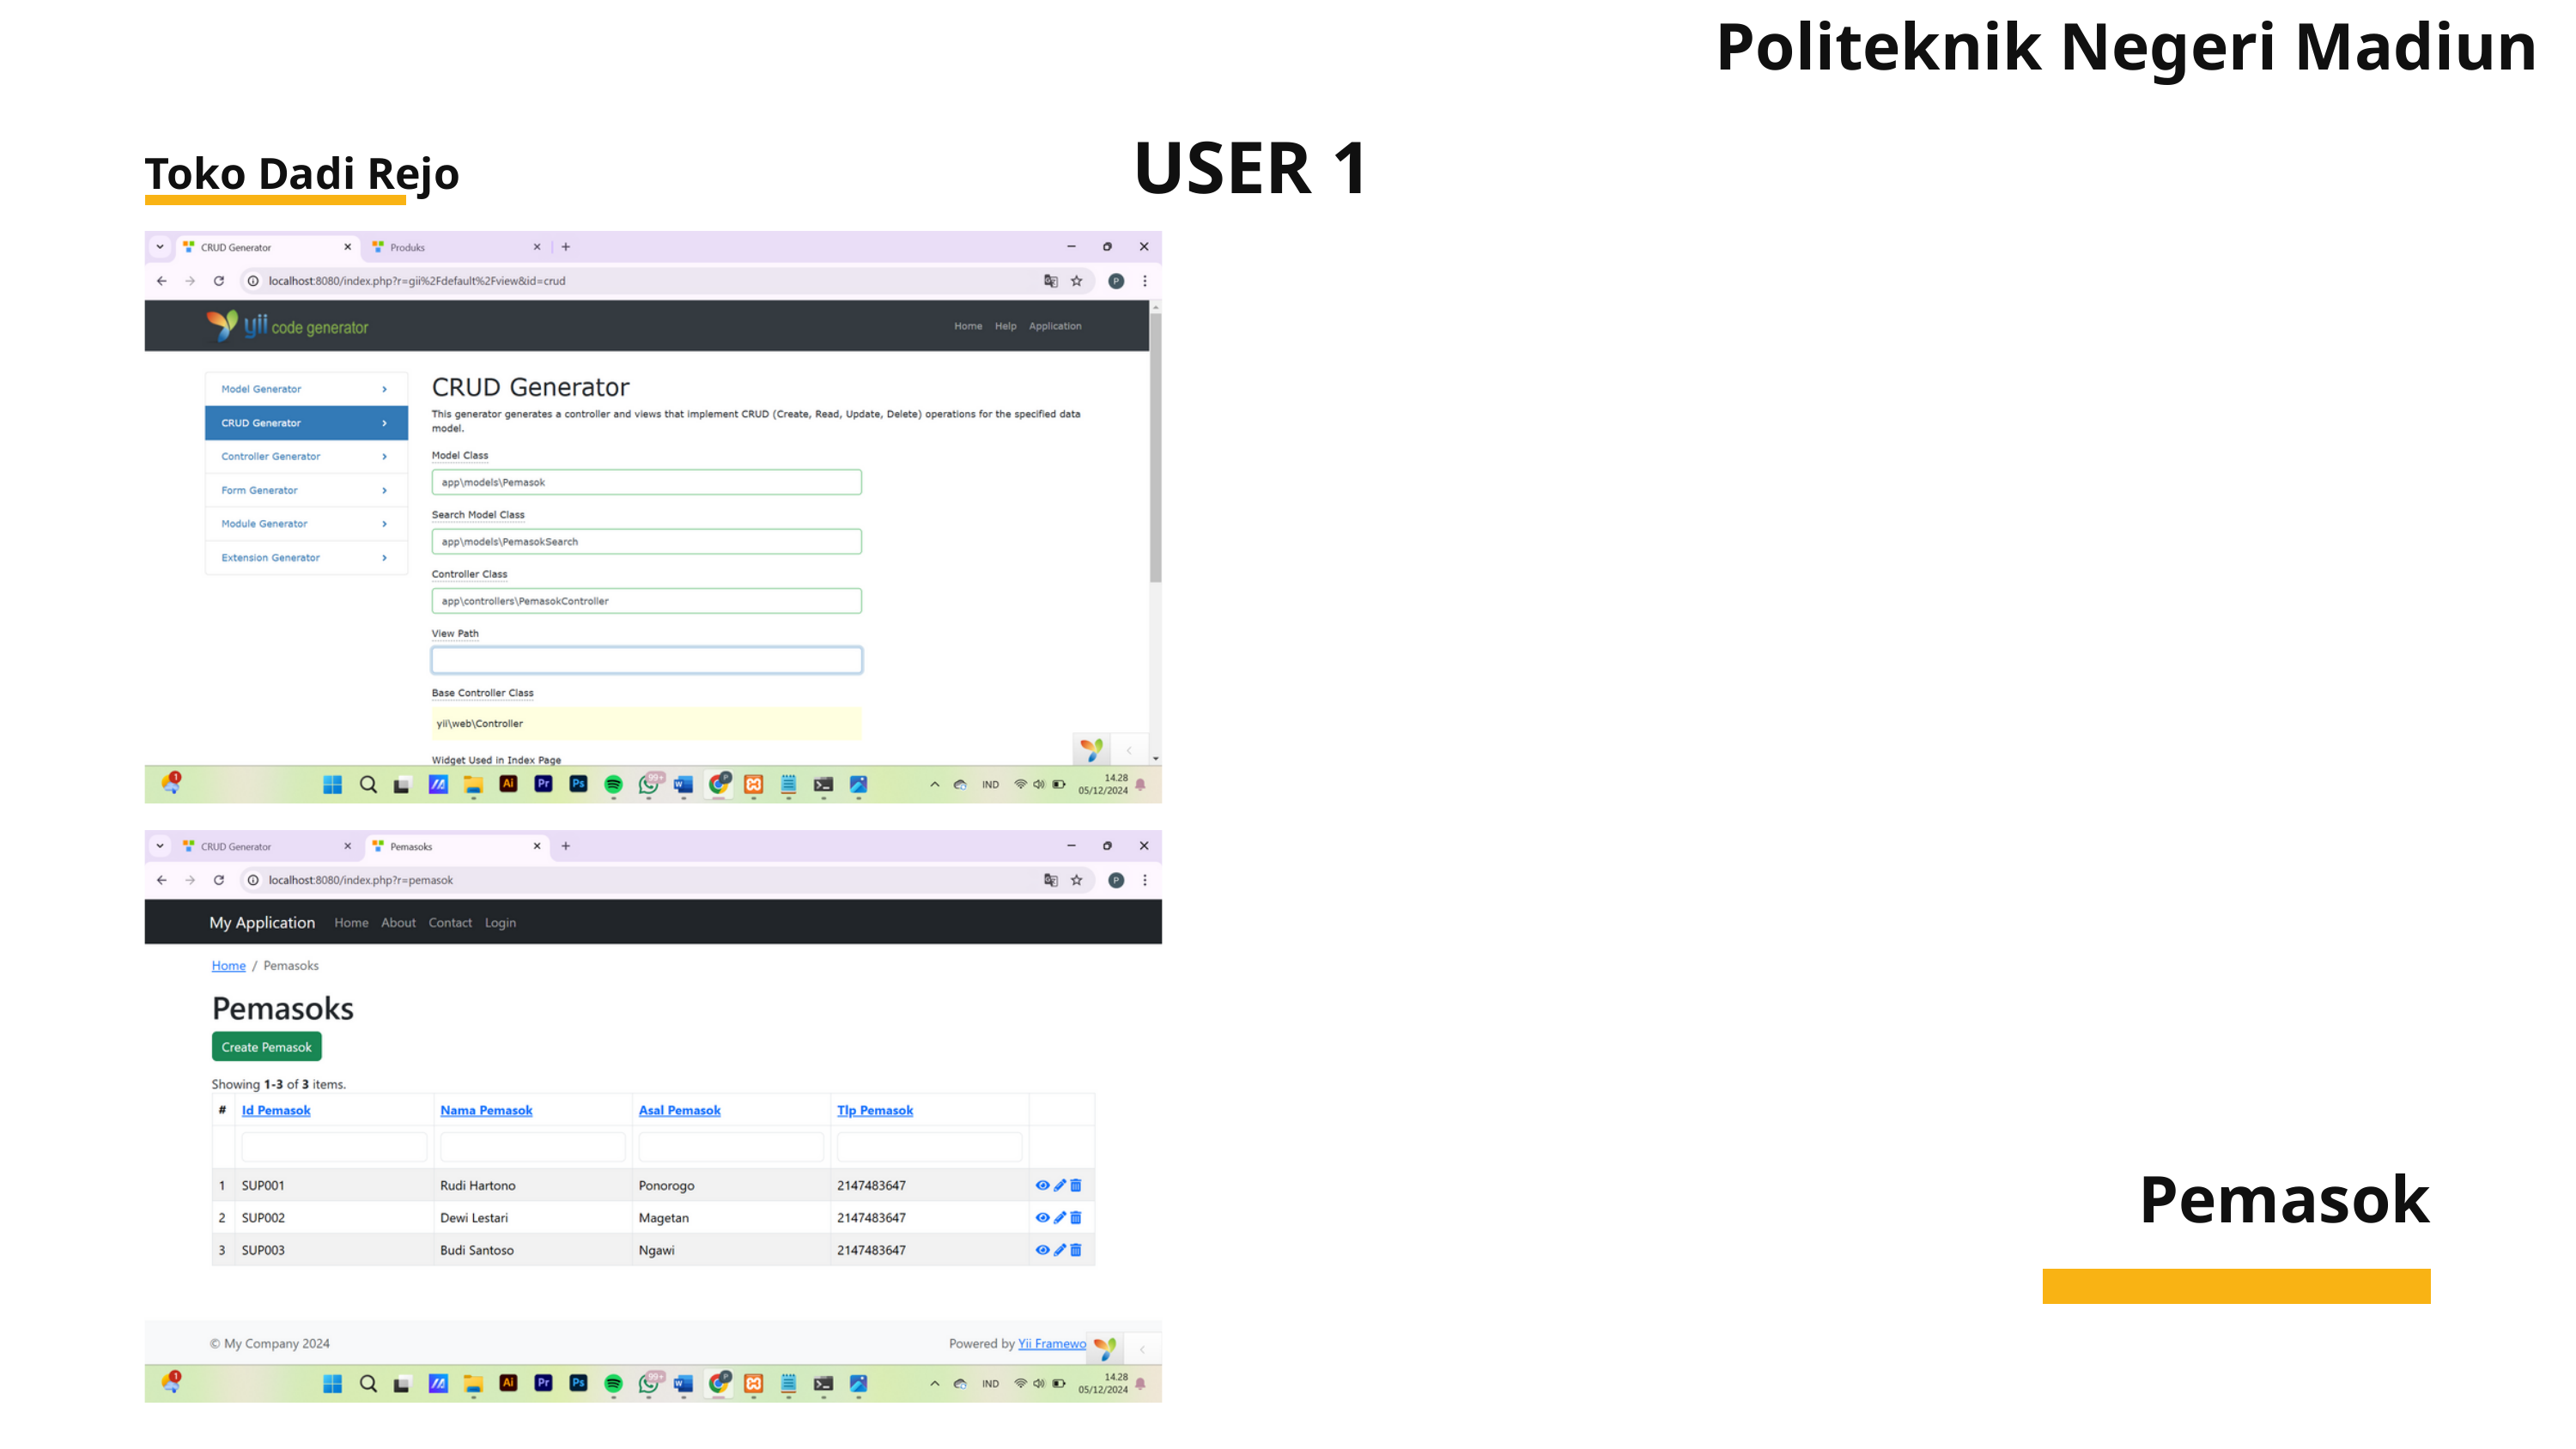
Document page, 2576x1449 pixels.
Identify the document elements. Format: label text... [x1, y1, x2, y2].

text_box [144, 231, 1163, 803]
text_box Politeknik Negeri Madiun [1680, 0, 2540, 83]
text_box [2042, 1269, 2432, 1304]
text_box [144, 830, 1163, 1403]
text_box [144, 195, 407, 205]
text_box USER 1 [823, 107, 1681, 208]
text_box Toko Dadi Rejo [144, 137, 637, 198]
text_box Pemasok [1939, 1145, 2432, 1236]
